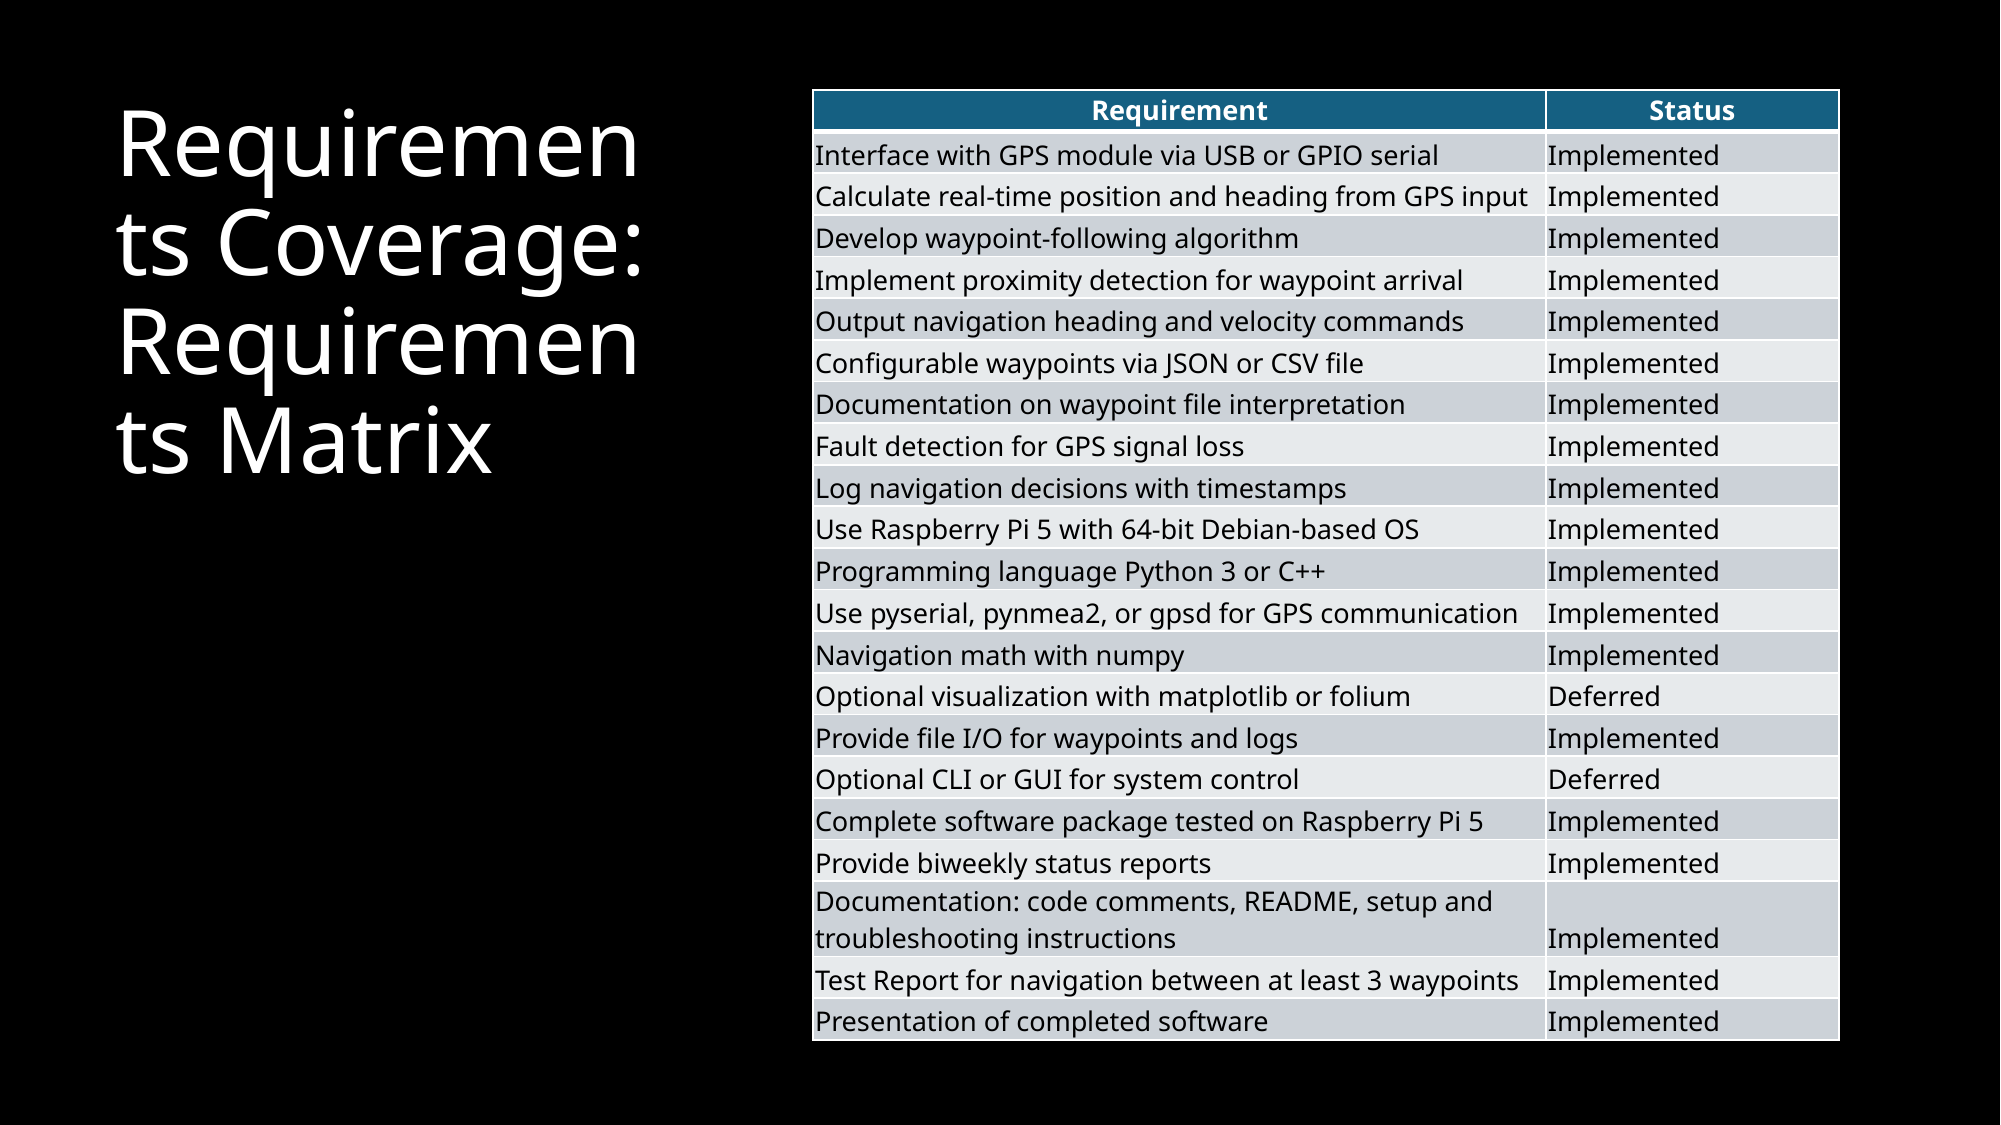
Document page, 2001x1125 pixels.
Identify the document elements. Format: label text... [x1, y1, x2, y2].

table_cell Optional visualization with matplotlib or folium [814, 674, 1545, 714]
table_cell Implemented [1547, 341, 1838, 381]
title Requirements Coverage: Requirements Matrix [100, 90, 674, 1040]
table_cell Implemented [1547, 507, 1838, 547]
table_cell Interface with GPS module via USB or GPIO serial [814, 134, 1545, 172]
table_cell Implemented [1547, 174, 1838, 214]
table_header Status [1547, 91, 1838, 129]
table_cell Optional CLI or GUI for system control [814, 757, 1545, 797]
table_cell Implemented [1547, 632, 1838, 672]
table_cell Complete software package tested on Raspberry Pi 5 [814, 799, 1545, 839]
table_cell Implement proximity detection for waypoint arrival [814, 257, 1545, 297]
table_cell Implemented [1547, 715, 1838, 755]
table_cell Documentation on waypoint file interpretation [814, 382, 1545, 422]
table_cell Documentation: code comments, README, setup and troubleshooting instructions [814, 882, 1545, 956]
table_cell Use pyserial, pynmea2, or gpsd for GPS communication [814, 590, 1545, 630]
table_cell Implemented [1547, 216, 1838, 256]
table_cell Implemented [1547, 549, 1838, 589]
table_cell Provide biweekly status reports [814, 840, 1545, 880]
table_cell Provide file I/O for waypoints and logs [814, 715, 1545, 755]
table_cell Presentation of completed software [814, 999, 1545, 1039]
table_cell Implemented [1547, 799, 1838, 839]
table_cell Implemented [1547, 466, 1838, 505]
table_cell Implemented [1547, 999, 1838, 1039]
table_cell Programming language Python 3 or C++ [814, 549, 1545, 589]
table_cell Test Report for navigation between at least 3 waypoints [814, 957, 1545, 997]
table_cell Configurable waypoints via JSON or CSV file [814, 341, 1545, 381]
table_cell Implemented [1547, 840, 1838, 880]
table_cell Implemented [1547, 957, 1838, 997]
table_cell Log navigation decisions with timestamps [814, 466, 1545, 505]
table_cell Fault detection for GPS signal loss [814, 424, 1545, 464]
table_cell Implemented [1547, 882, 1838, 956]
table_cell Implemented [1547, 424, 1838, 464]
table_cell Implemented [1547, 382, 1838, 422]
table_cell Implemented [1547, 590, 1838, 630]
table_cell Deferred [1547, 757, 1838, 797]
table_cell Implemented [1547, 257, 1838, 297]
table_cell Output navigation heading and velocity commands [814, 299, 1545, 339]
table_cell Implemented [1547, 134, 1838, 172]
text_box [0, 0, 2000, 1125]
table_cell Navigation math with numpy [814, 632, 1545, 672]
table_cell Calculate real-time position and heading from GPS input [814, 174, 1545, 214]
table_cell Use Raspberry Pi 5 with 64-bit Debian-based OS [814, 507, 1545, 547]
table_cell Implemented [1547, 299, 1838, 339]
table_cell Develop waypoint-following algorithm [814, 216, 1545, 256]
table_cell Deferred [1547, 674, 1838, 714]
table_header Requirement [814, 91, 1545, 129]
